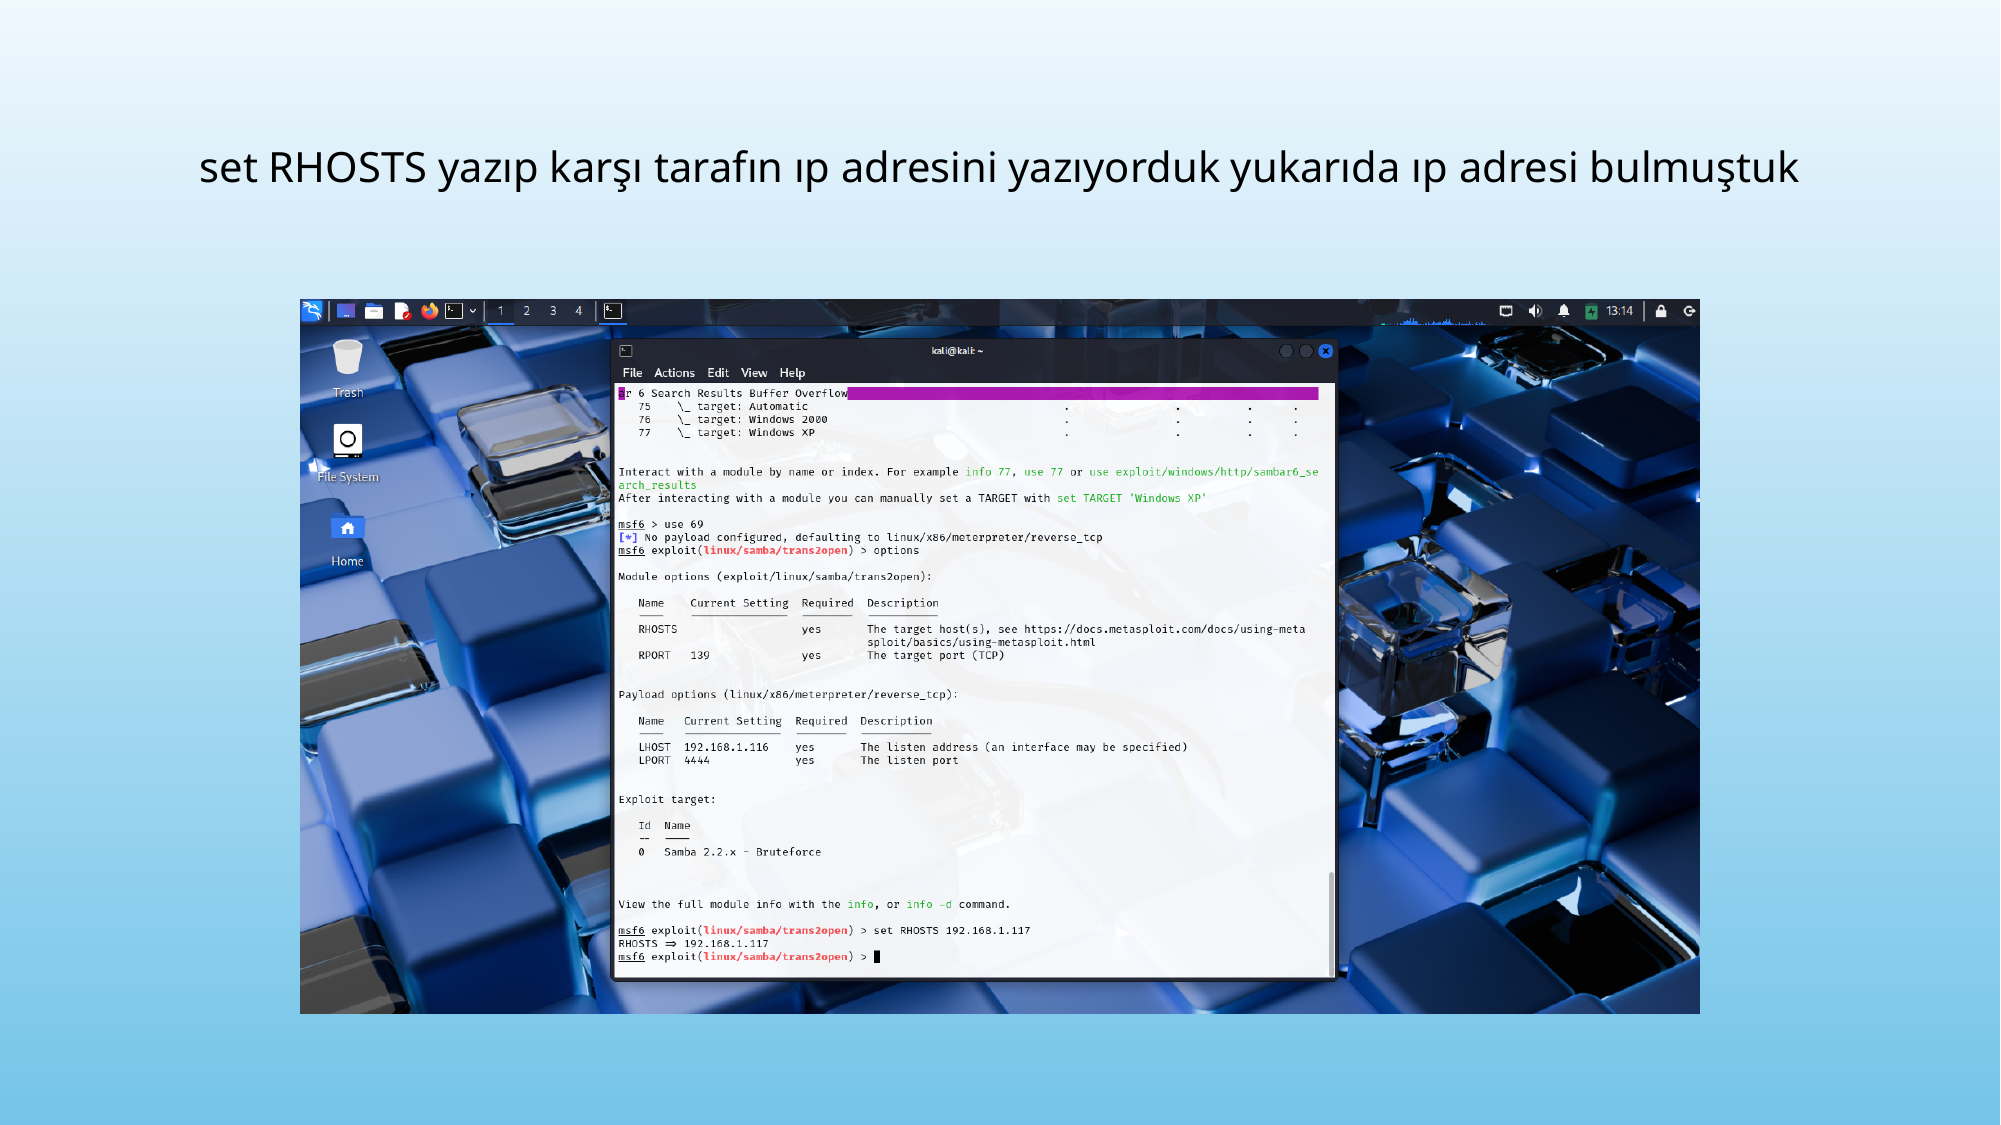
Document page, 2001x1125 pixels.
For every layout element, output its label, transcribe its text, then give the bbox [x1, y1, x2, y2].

title set RHOSTS yazıp karşı tarafın ıp adresini yazıyorduk yukarıda ıp adresi bulmuştuk [137, 59, 1863, 278]
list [299, 298, 1701, 1014]
